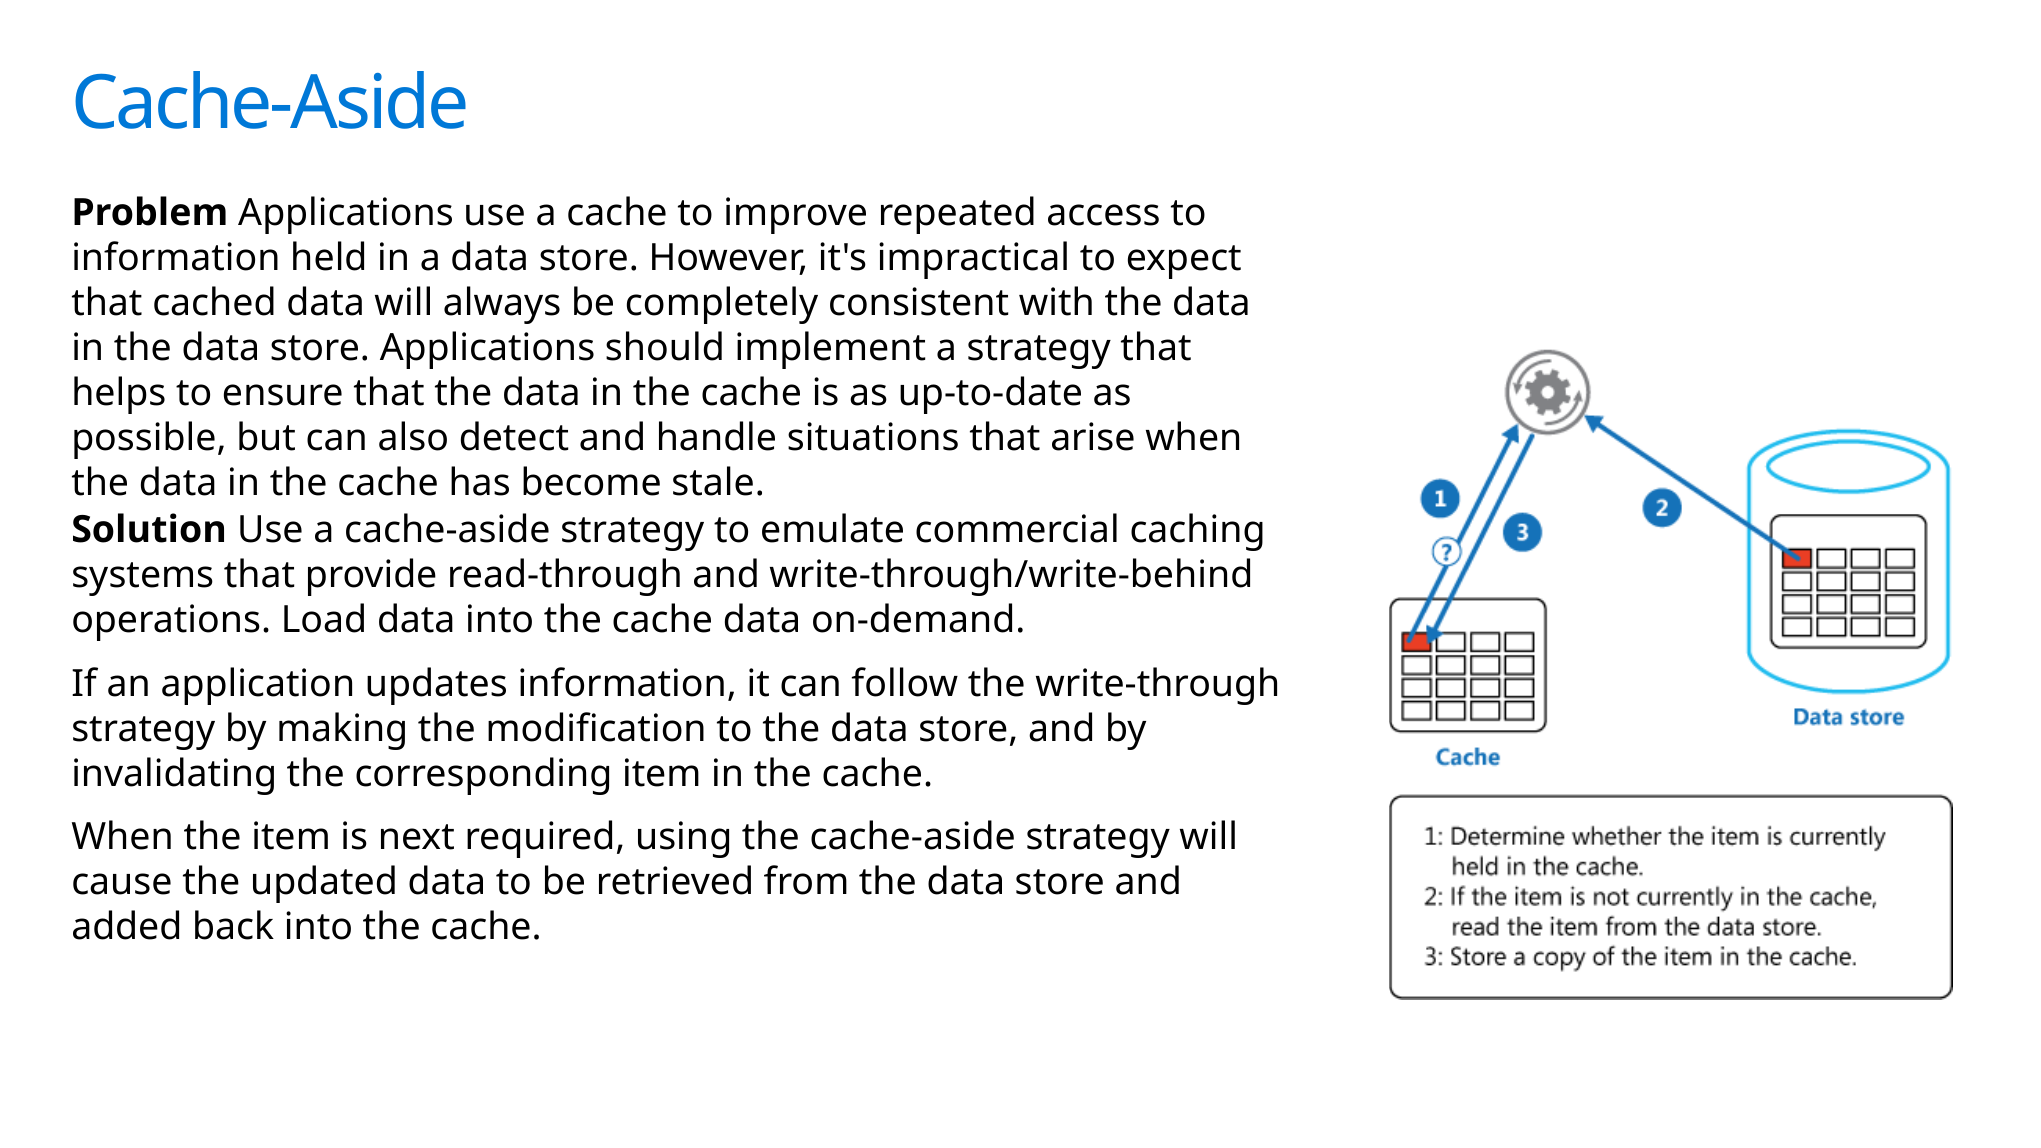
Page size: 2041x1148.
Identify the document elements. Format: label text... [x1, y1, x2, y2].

title Cache-Aside [71, 37, 1969, 161]
picture [1389, 347, 1953, 1000]
list Problem Applications use a cache to improve repeated access to information held in a data store. However, it's impractical to expect that cached data will always be completely consistent with the data in the data store. Applications should implement a strategy that helps to ensure that the data in the cache is as up-to-date as possible, but can also detect and handle situations that arise when the data in the cache has become stale. [71, 187, 1295, 434]
text_box Solution Use a cache-aside strategy to emulate commercial caching systems that provide read-through and write-through/write-behind operations. Load data into the cache data on-demand. If an application updates information, it can follow the write-through strategy by making the modification to the data store, and by invalidating the corresponding item in the cache. When the item is next required, using the cache-aside strategy will cause the updated data to be retrieved from the data store and added back into the cache. [71, 504, 1295, 1076]
